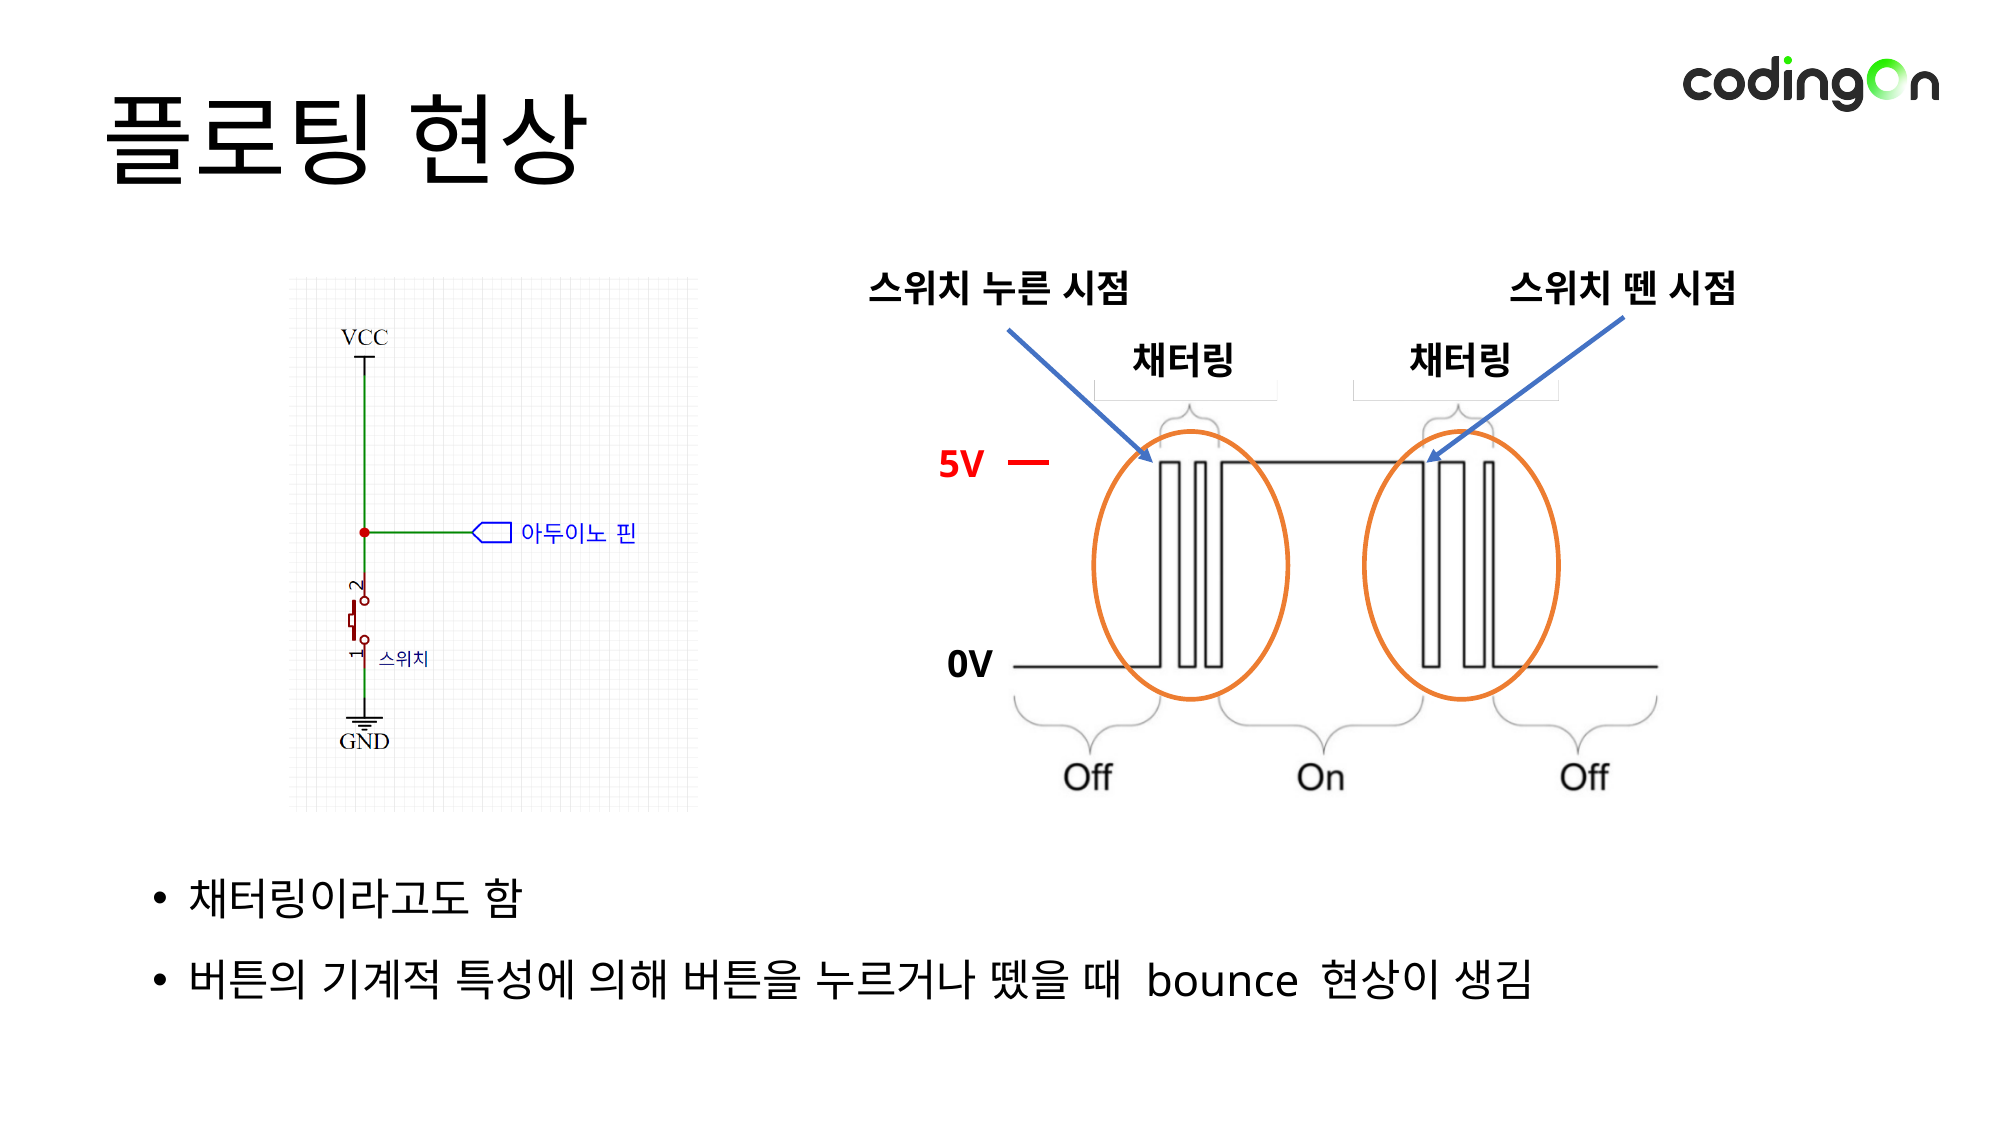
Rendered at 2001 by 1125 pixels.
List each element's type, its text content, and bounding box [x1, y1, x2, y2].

text_box 채터링 [1153, 329, 1252, 380]
picture [1813, 56, 1939, 112]
title 플로팅 현상 [87, 36, 1813, 255]
list 채터링이라고도 함 버튼의 기계적 특성에 의해 버튼을 누르거나 뗐을 때 bounce 현상이 생김 [137, 852, 1863, 1014]
picture [992, 380, 1679, 812]
picture [289, 277, 698, 812]
text_box 채터링 [1394, 329, 1426, 380]
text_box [1426, 317, 1625, 463]
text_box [1007, 329, 1153, 463]
text_box 스위치 뗀 시점 [1495, 257, 1753, 317]
text_box 5V [923, 432, 992, 493]
text_box 스위치 누른 시점 [854, 257, 1147, 317]
text_box 0V [932, 632, 992, 693]
